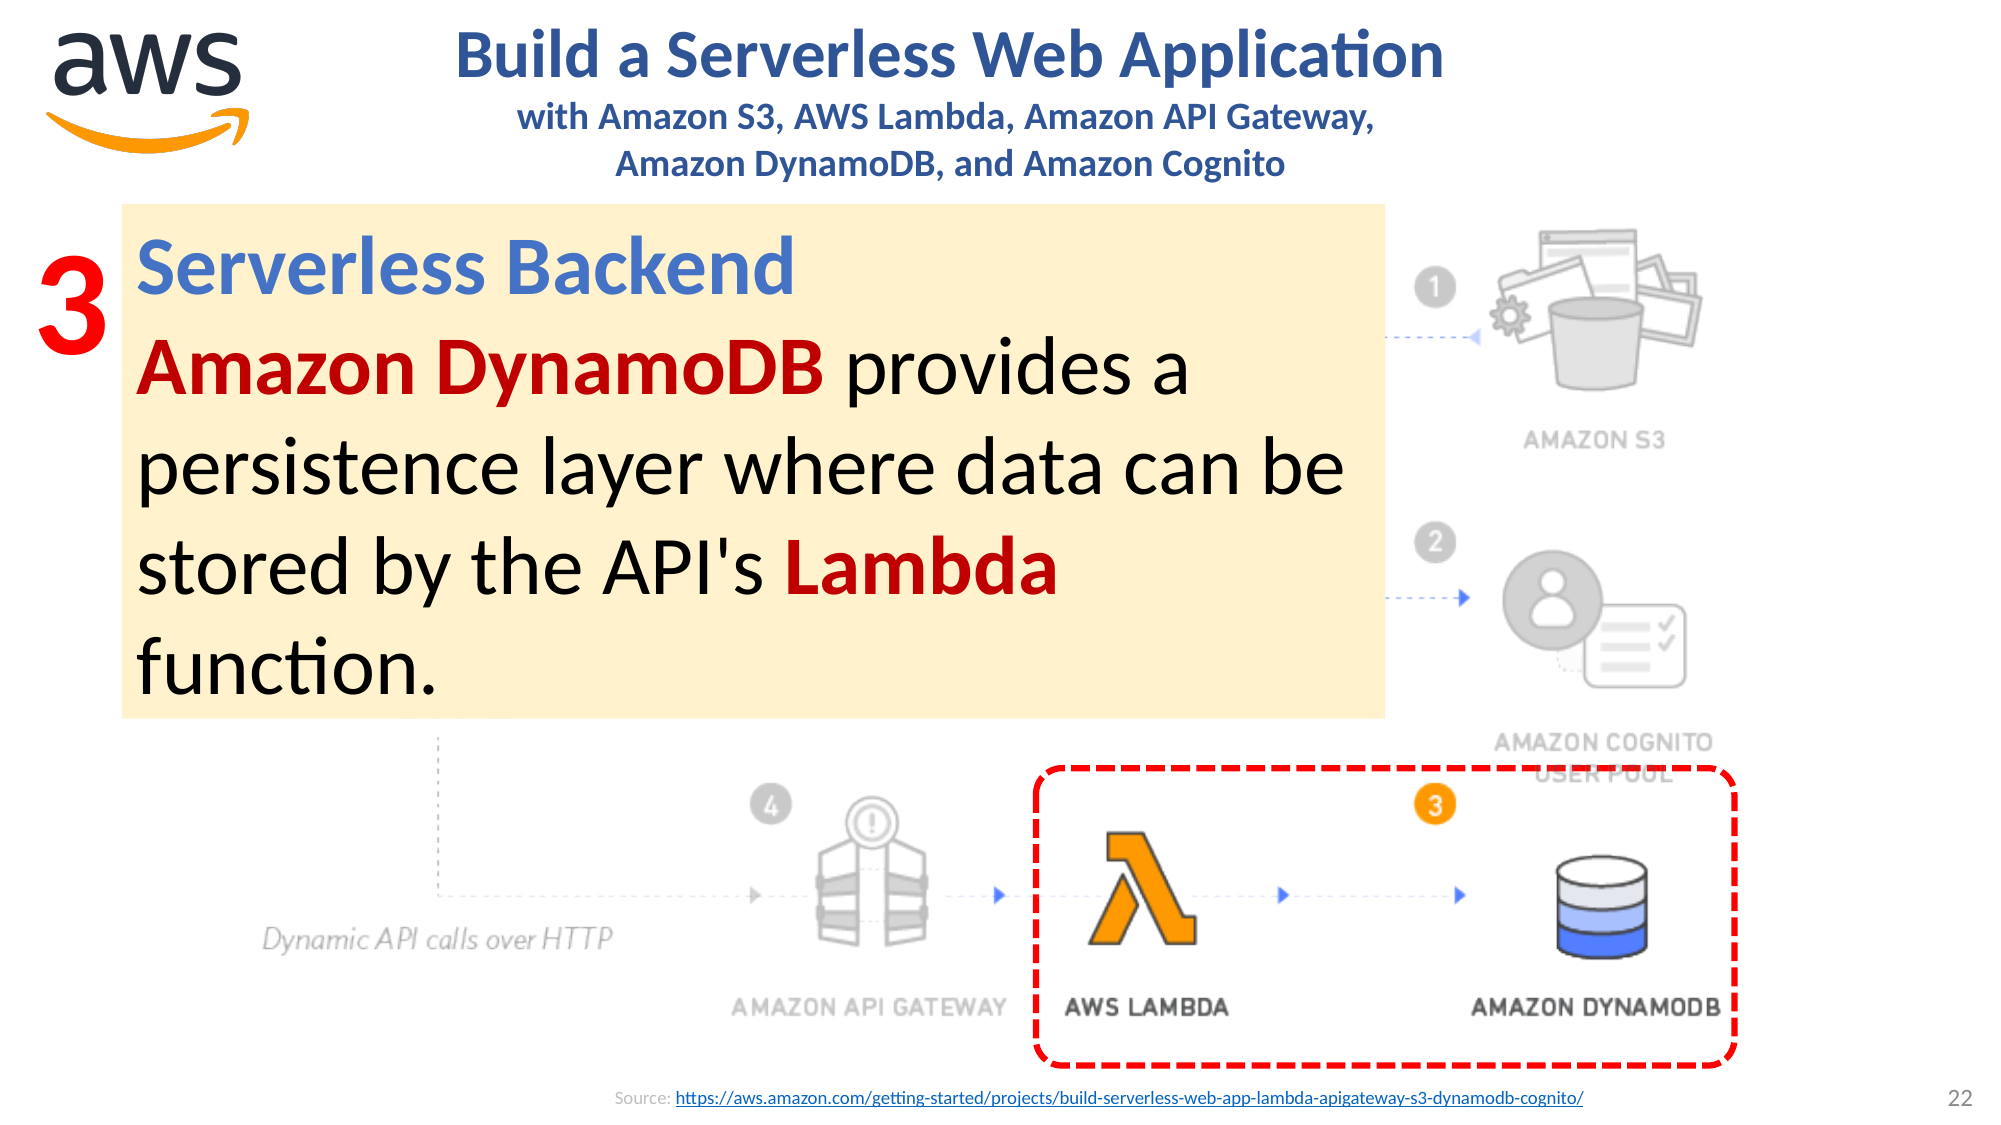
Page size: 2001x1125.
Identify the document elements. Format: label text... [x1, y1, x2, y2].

slide_number 22 [1830, 1076, 1989, 1116]
picture [240, 213, 1758, 1054]
title Build a Serverless Web Application with Amazon S3, AWS Lambda, Amazon API Gateway, Amazon DynamoDB, and Amazon Cognito [39, 0, 1863, 193]
picture [45, 32, 250, 154]
text_box 3 [18, 197, 125, 393]
text_box Source: https://aws.amazon.com/getting-started/projects/build-serverless-web-app-lambda-apigateway-s3-dynamodb-cognito/ [599, 1078, 1840, 1116]
text_box Serverless Backend Amazon DynamoDB provides a persistence layer where data can be stored by the API's Lambda function. [121, 203, 1386, 719]
text_box [1039, 1054, 1732, 1067]
